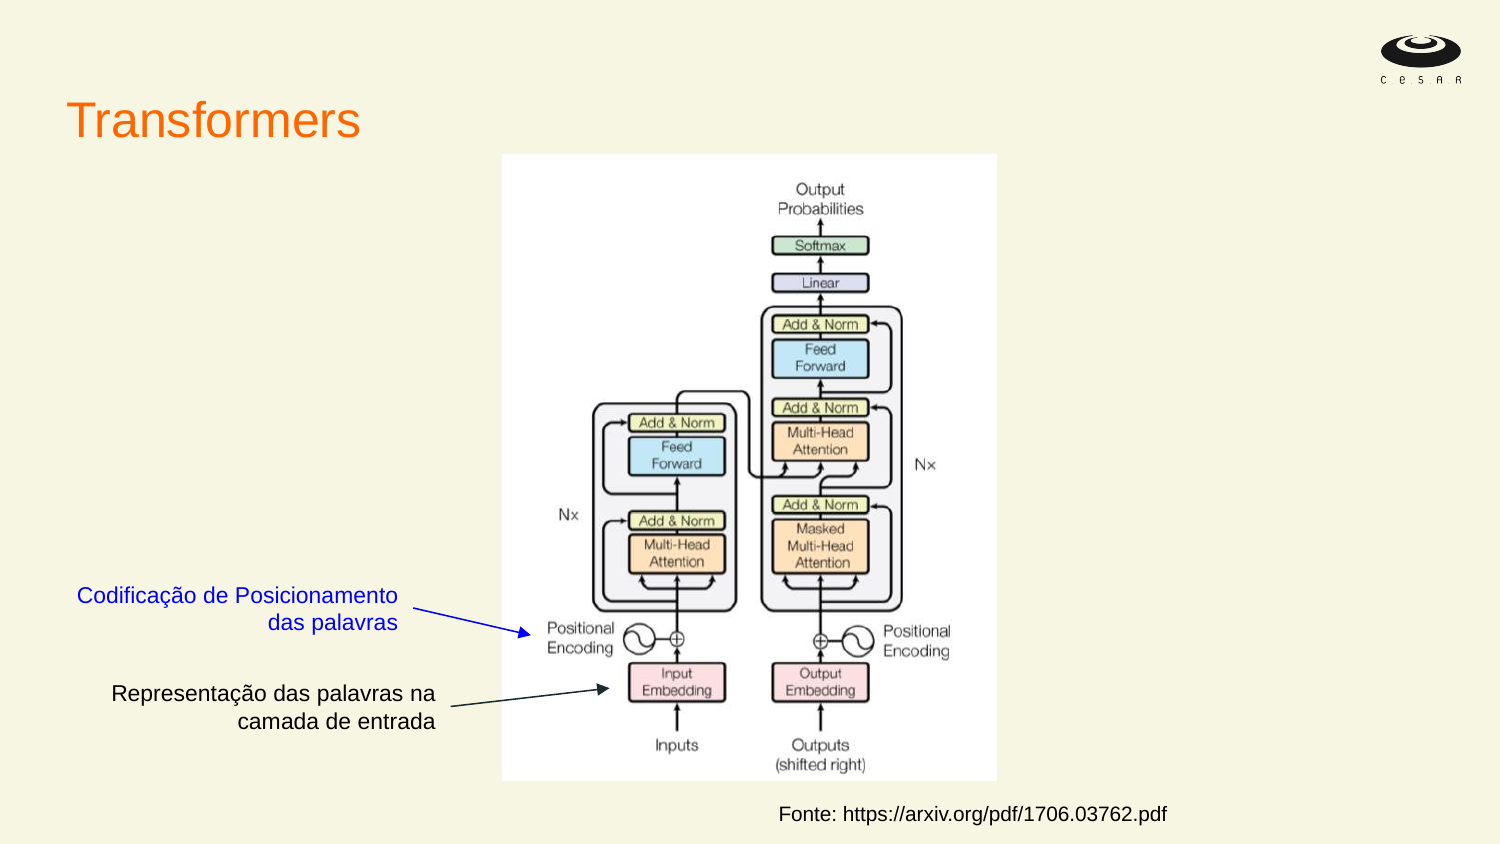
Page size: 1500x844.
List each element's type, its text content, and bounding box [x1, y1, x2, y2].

picture [1381, 35, 1461, 84]
picture [502, 153, 998, 782]
text_box Codificação de Posicionamento das palavras [42, 565, 414, 651]
title Transformers [51, 72, 1449, 167]
text_box Fonte: https://arxiv.org/pdf/1706.03762.pdf [763, 788, 1449, 839]
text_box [412, 608, 532, 636]
text_box Representação das palavras na camada de entrada [80, 664, 451, 749]
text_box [450, 687, 610, 708]
